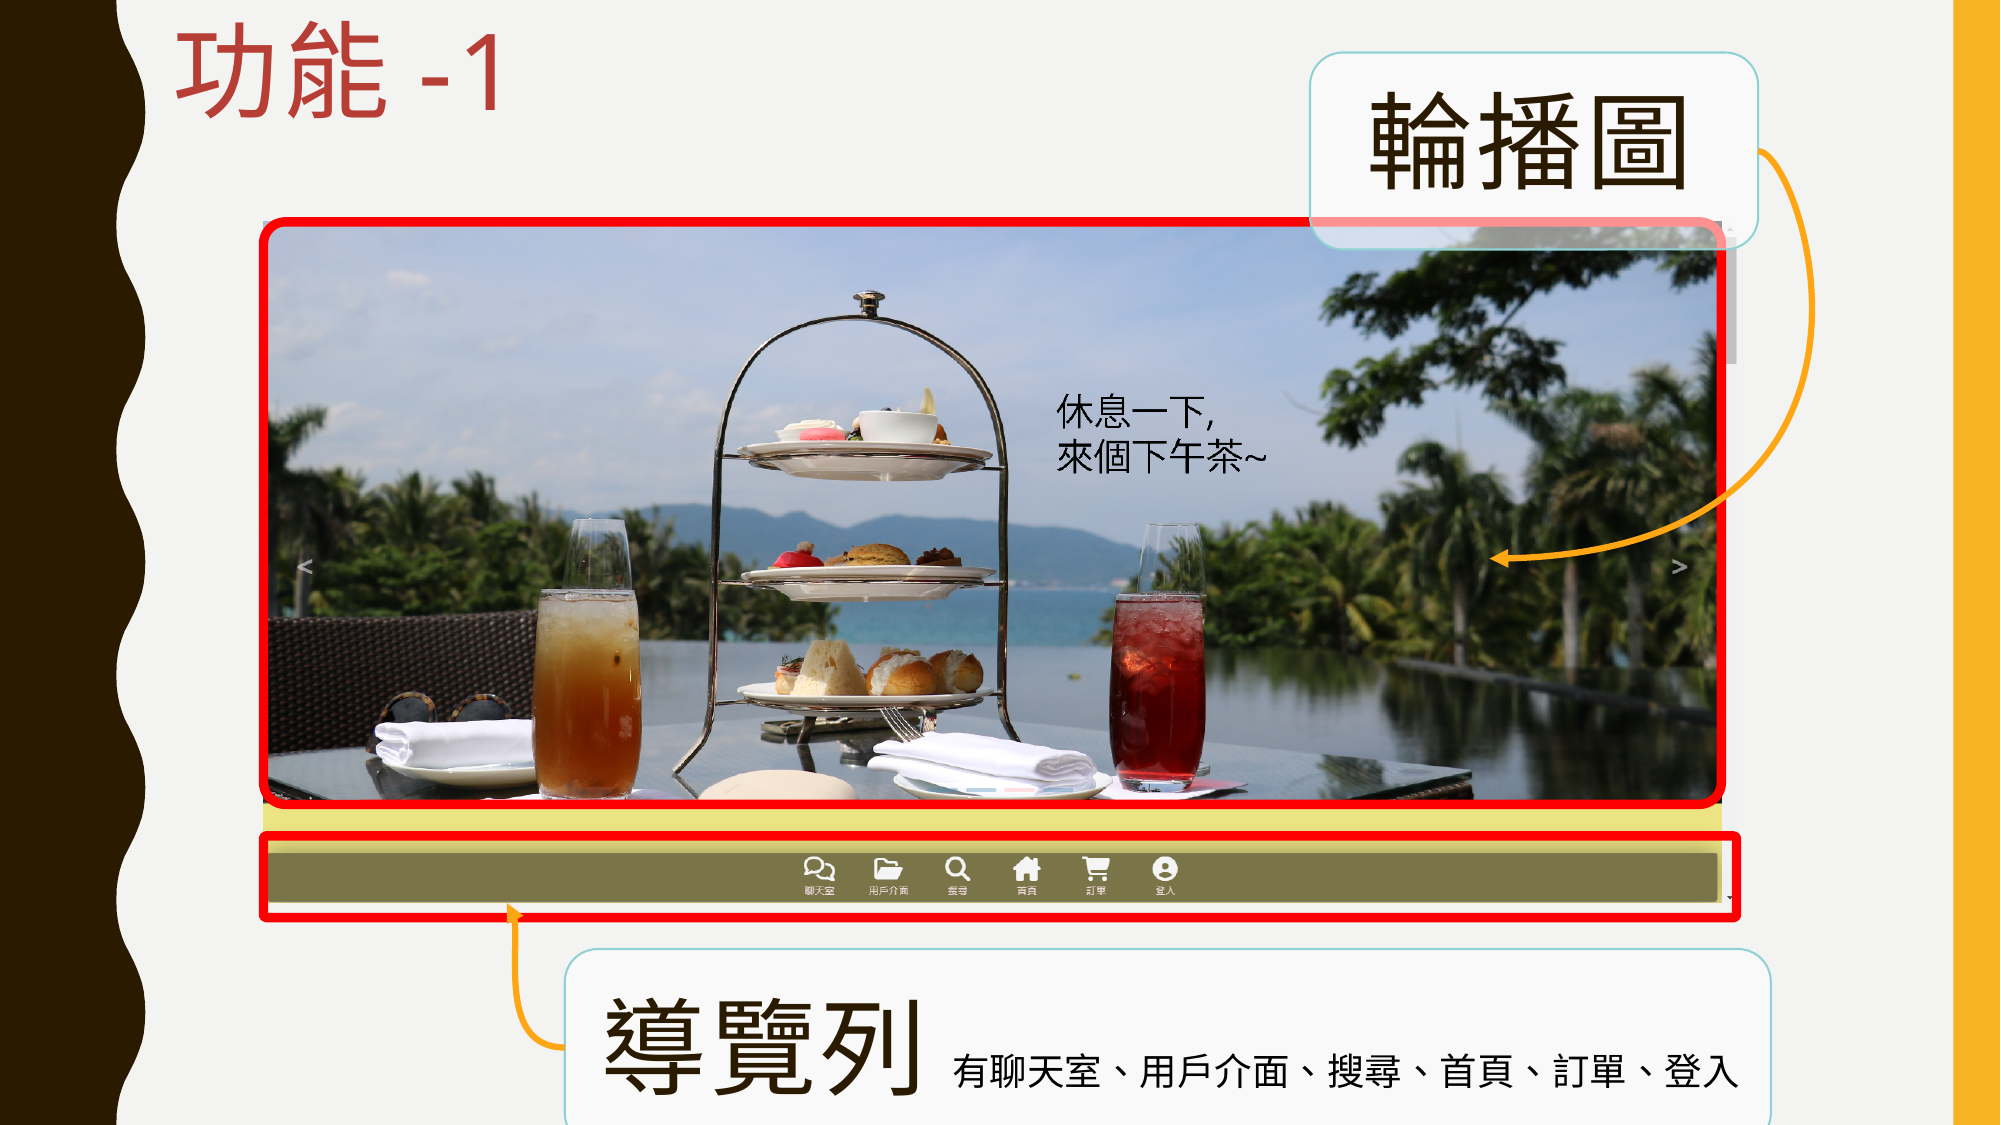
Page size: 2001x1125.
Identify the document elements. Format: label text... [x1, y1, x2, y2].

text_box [506, 903, 565, 1048]
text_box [1489, 151, 1759, 559]
text_box 有聊天室、用戶介面、搜尋、首頁、訂單、登入 [937, 1040, 1863, 1101]
text_box [563, 947, 1772, 1125]
text_box [262, 836, 506, 919]
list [263, 221, 1737, 904]
text_box 導覽列 [585, 988, 993, 1125]
text_box [565, 836, 1738, 919]
text_box 功能-1 [157, 11, 1828, 257]
